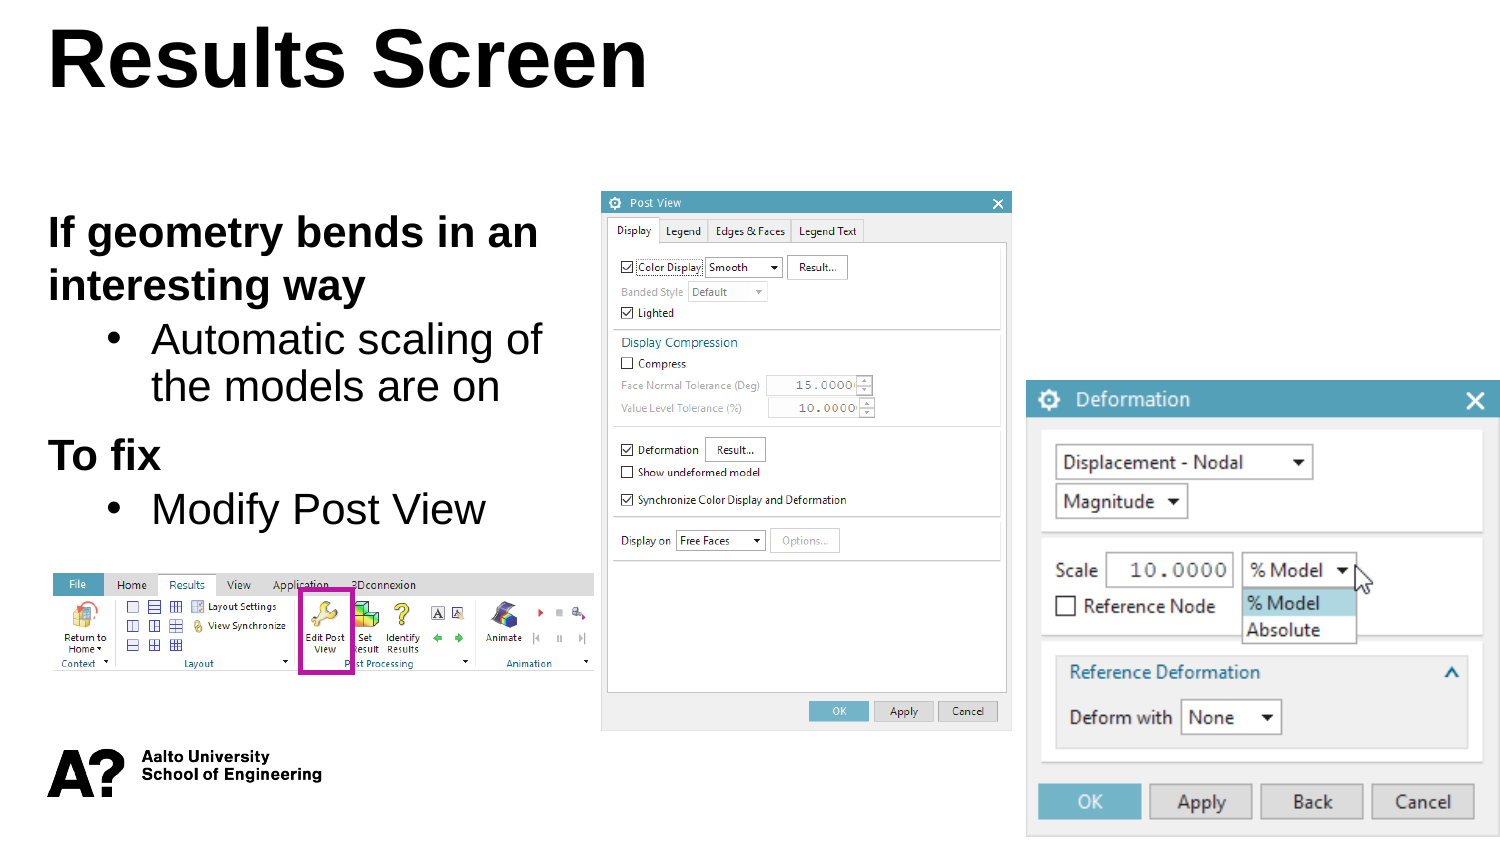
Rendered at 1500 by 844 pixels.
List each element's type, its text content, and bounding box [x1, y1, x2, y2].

picture [0, 703, 368, 844]
list If geometry bends in an interesting way Automatic scaling of the models are on To fix Modify Post View [47, 203, 567, 704]
picture [601, 191, 1012, 731]
picture [1026, 380, 1500, 838]
list Results Screen [47, 4, 1442, 169]
picture [51, 573, 594, 673]
